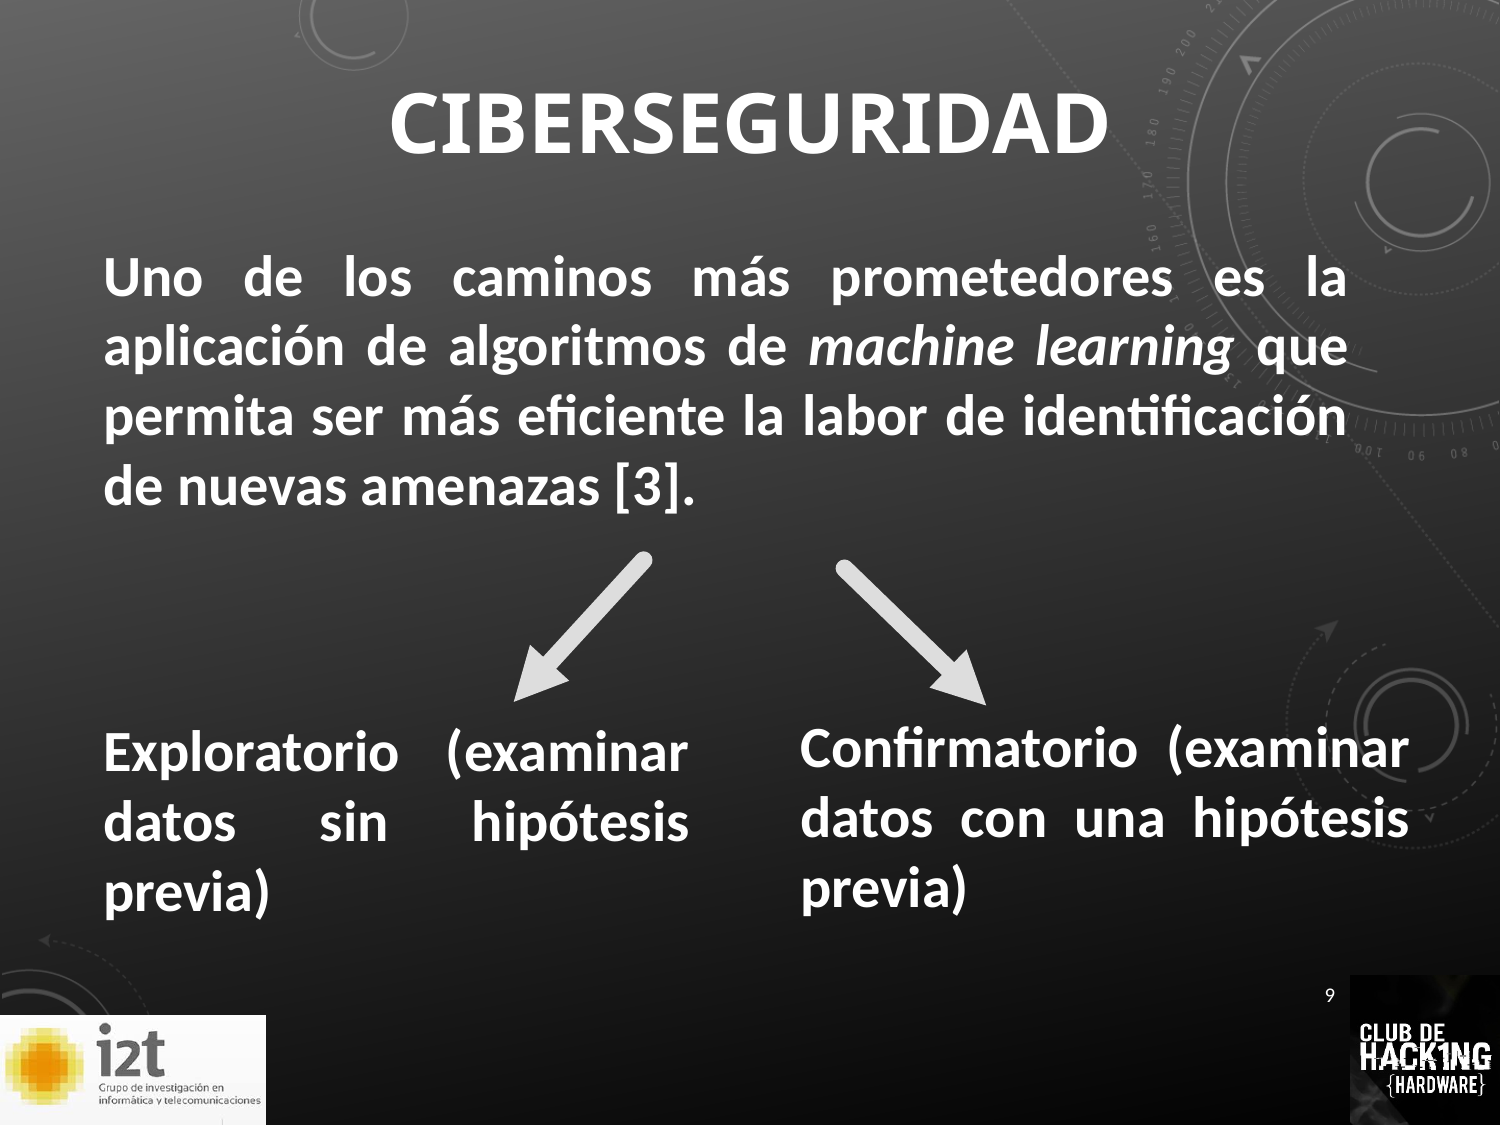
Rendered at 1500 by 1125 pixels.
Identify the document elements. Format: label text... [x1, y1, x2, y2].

slide_number 9 [1281, 963, 1350, 1025]
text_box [513, 559, 644, 703]
text_box Exploratorio (examinar datos sin hipótesis previa) [88, 705, 705, 931]
text_box Ciberseguridad [0, 1, 1500, 241]
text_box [844, 568, 987, 706]
text_box Confirmatorio (examinar datos con una hipótesis previa) [785, 701, 1425, 927]
list Uno de los caminos más prometedores es la aplicación de algoritmos de machine learning que permita ser más eficiente la labor de identificación de nuevas amenazas [3]. [88, 241, 1364, 677]
picture [0, 241, 1500, 1125]
